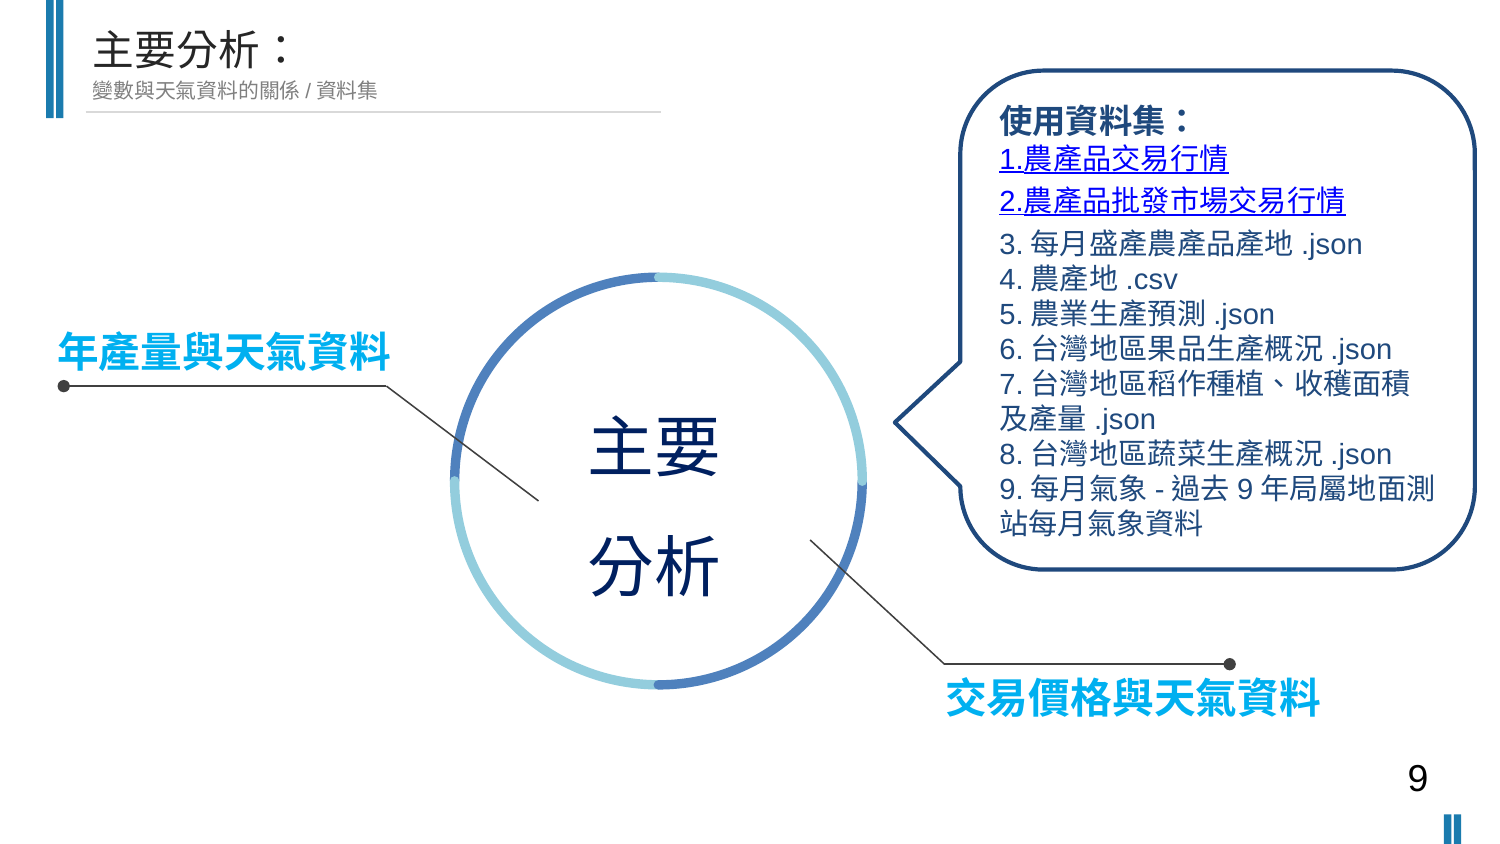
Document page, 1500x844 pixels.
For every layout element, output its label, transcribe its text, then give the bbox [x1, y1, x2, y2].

text_box 主要 分析 [572, 357, 658, 481]
text_box [476, 275, 658, 480]
text_box 主要分析： [78, 15, 714, 70]
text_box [809, 539, 1230, 665]
text_box 使用資料集： 1.農產品交易行情 2.農產品批發市場交易行情 3.每月盛產農產品產地.json 4.農產地.csv 5.農業生產預測.json 6.台灣地區果品生產概況.json 7.台灣地區稻作種植、收穫面積及產量.json 8.台灣地區蔬菜生產概況.json 9.每月氣象-過去9年局屬地面測站每月氣象資料 [892, 68, 1477, 572]
text_box [454, 480, 658, 687]
text_box 年產量與天氣資料 [42, 318, 419, 384]
text_box [656, 482, 865, 687]
text_box 交易價格與天氣資料 [930, 664, 1410, 729]
text_box 變數與天氣資料的關係/資料集 [78, 70, 714, 111]
text_box [656, 275, 865, 484]
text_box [63, 385, 539, 502]
text_box 9 [1392, 746, 1444, 807]
